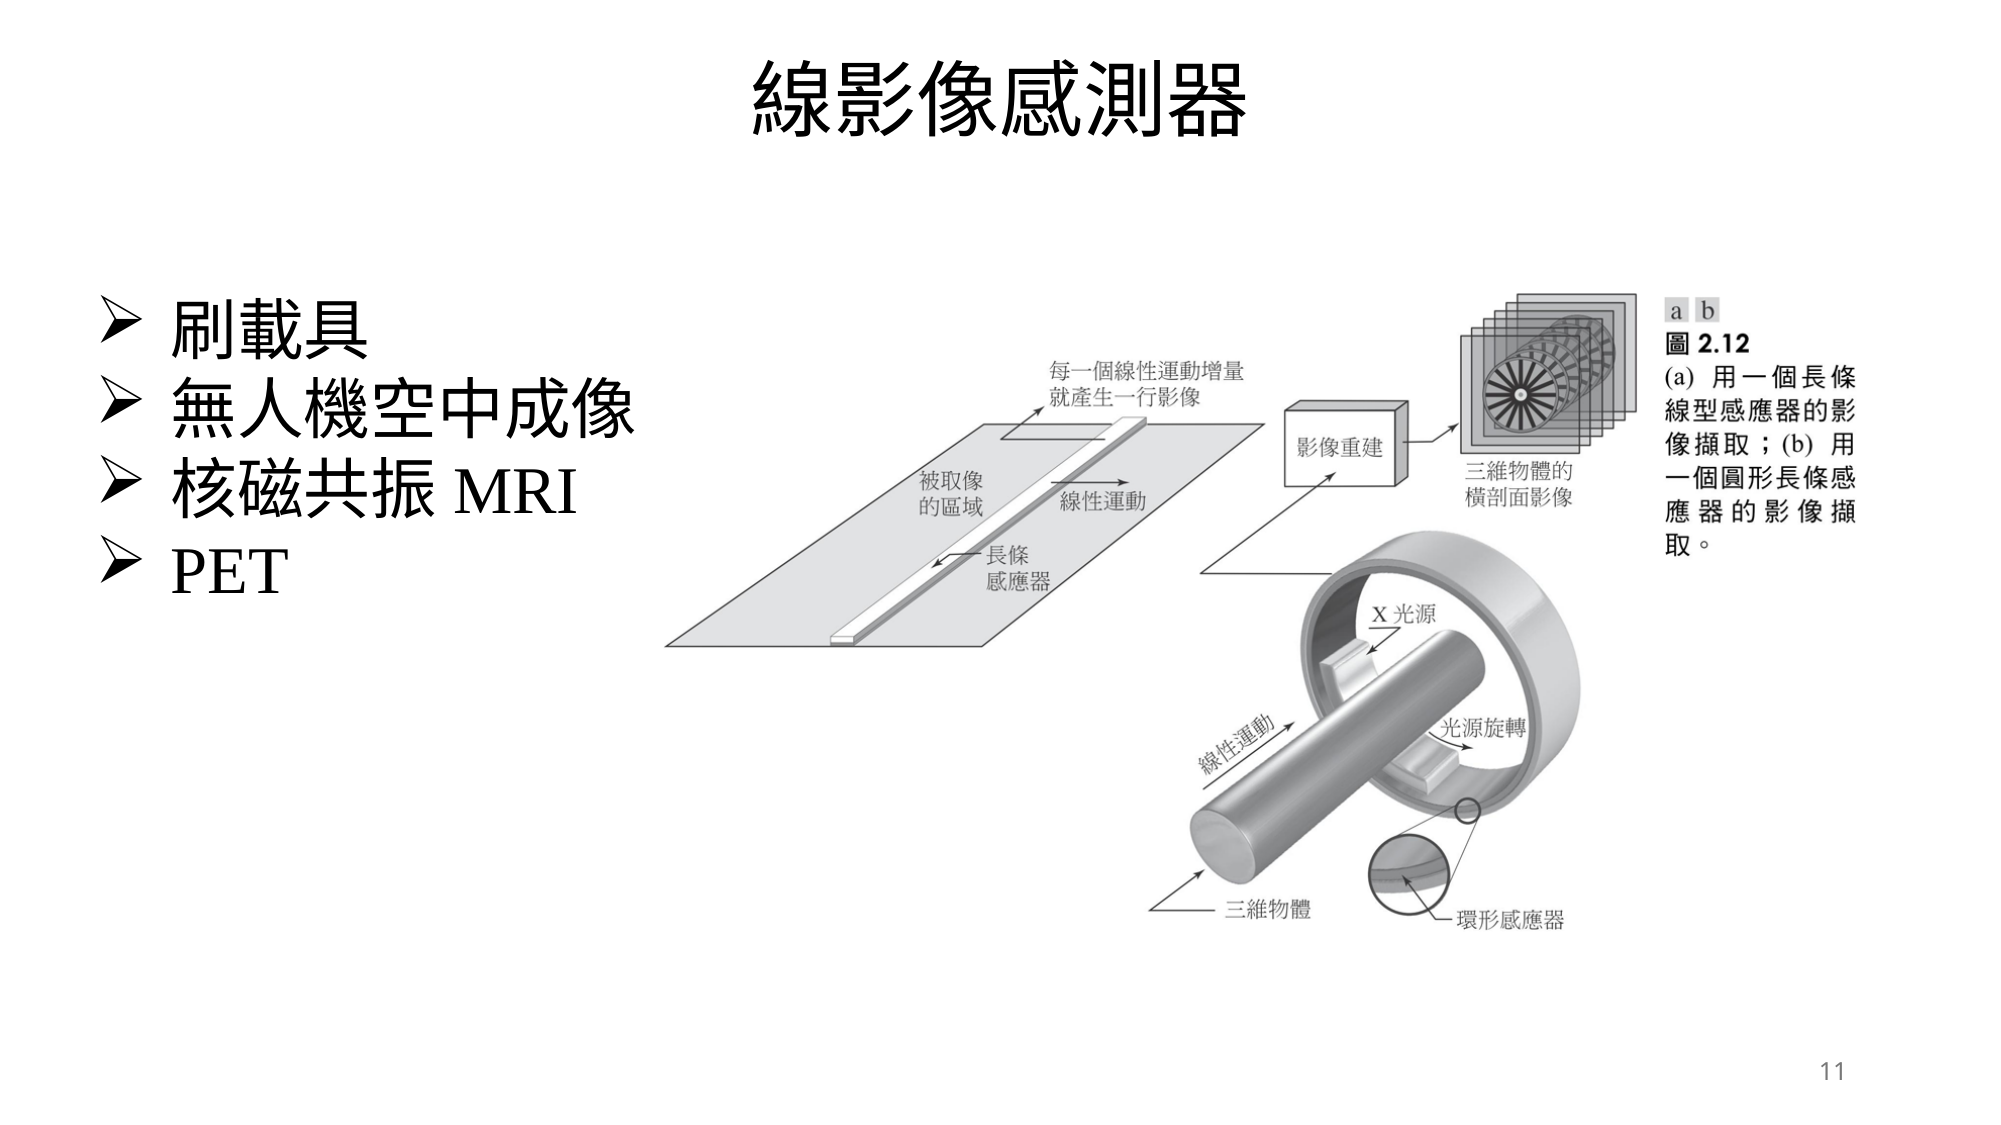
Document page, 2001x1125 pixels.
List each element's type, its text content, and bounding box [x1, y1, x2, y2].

picture [654, 279, 1865, 939]
text_box 線影像感測器 [0, 39, 2000, 155]
slide_number 11 [1412, 1042, 1863, 1103]
text_box 刷載具 無人機空中成像 核磁共振MRI PET [80, 280, 653, 615]
